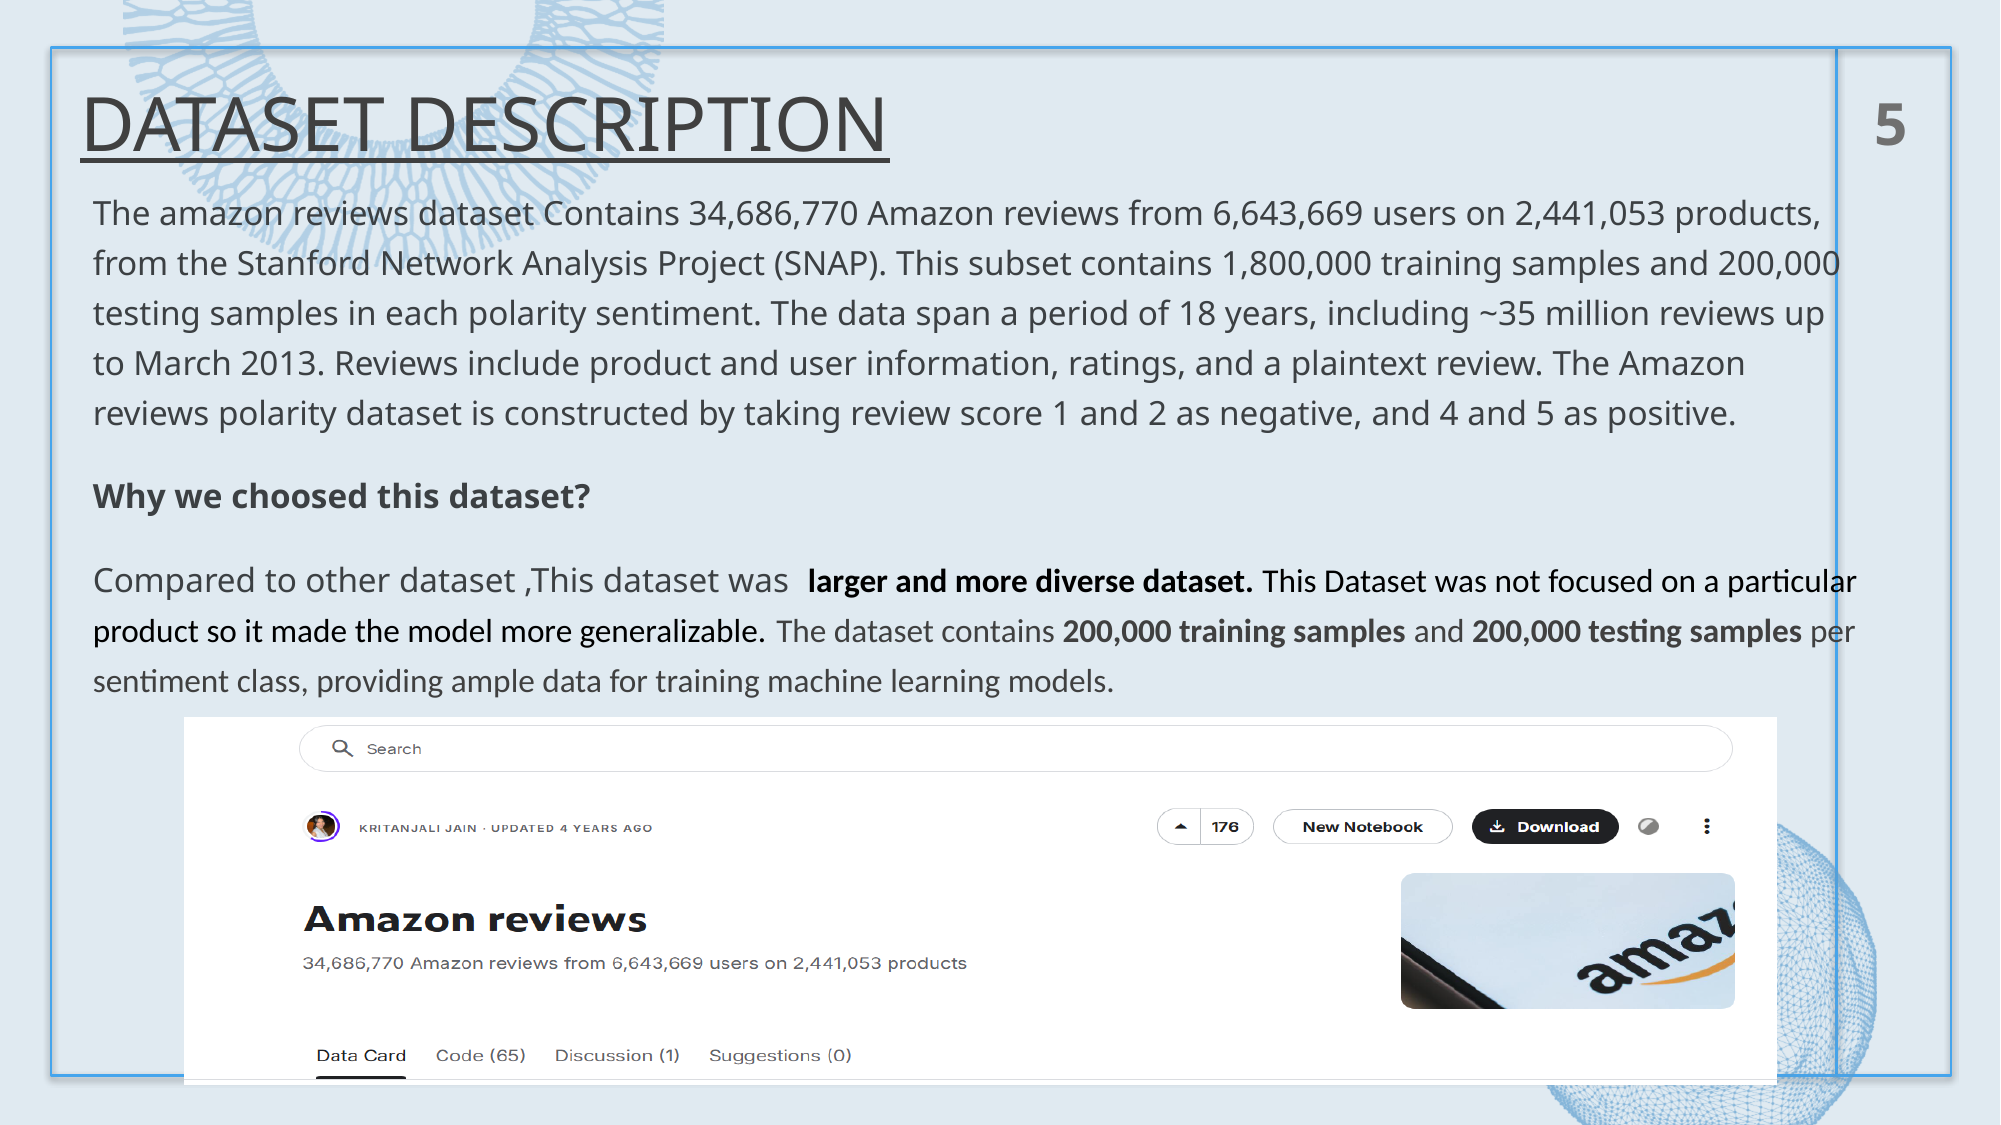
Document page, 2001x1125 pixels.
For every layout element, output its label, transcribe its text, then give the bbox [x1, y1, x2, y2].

slide_number 5 [1822, 48, 1961, 175]
title DATASET DESCRIPTION [64, 40, 1593, 175]
picture [123, 0, 1877, 174]
picture [123, 716, 1877, 1125]
list The amazon reviews dataset Contains 34,686,770 Amazon reviews from 6,643,669 users on 2,441,053 products, from the Stanford Network Analysis Project (SNAP). This subset contains 1,800,000 training samples and 200,000 testing samples in each polarity sentiment. The data span a period of 18 years, including ~35 million reviews up to March 2013. Reviews include product and user information, ratings, and a plaintext review. The Amazon reviews polarity dataset is constructed by taking review score 1 and 2 as negative, and 4 and 5 as positive. Why we choosed this dataset? Compared to other dataset ,This dataset was larger and more diverse dataset. This Dataset was not focused on a particular product so it made the model more generalizable. The dataset contains 200,000 training samples and 200,000 testing samples per sentiment class, providing ample data for training machine learning models. [77, 174, 1884, 783]
